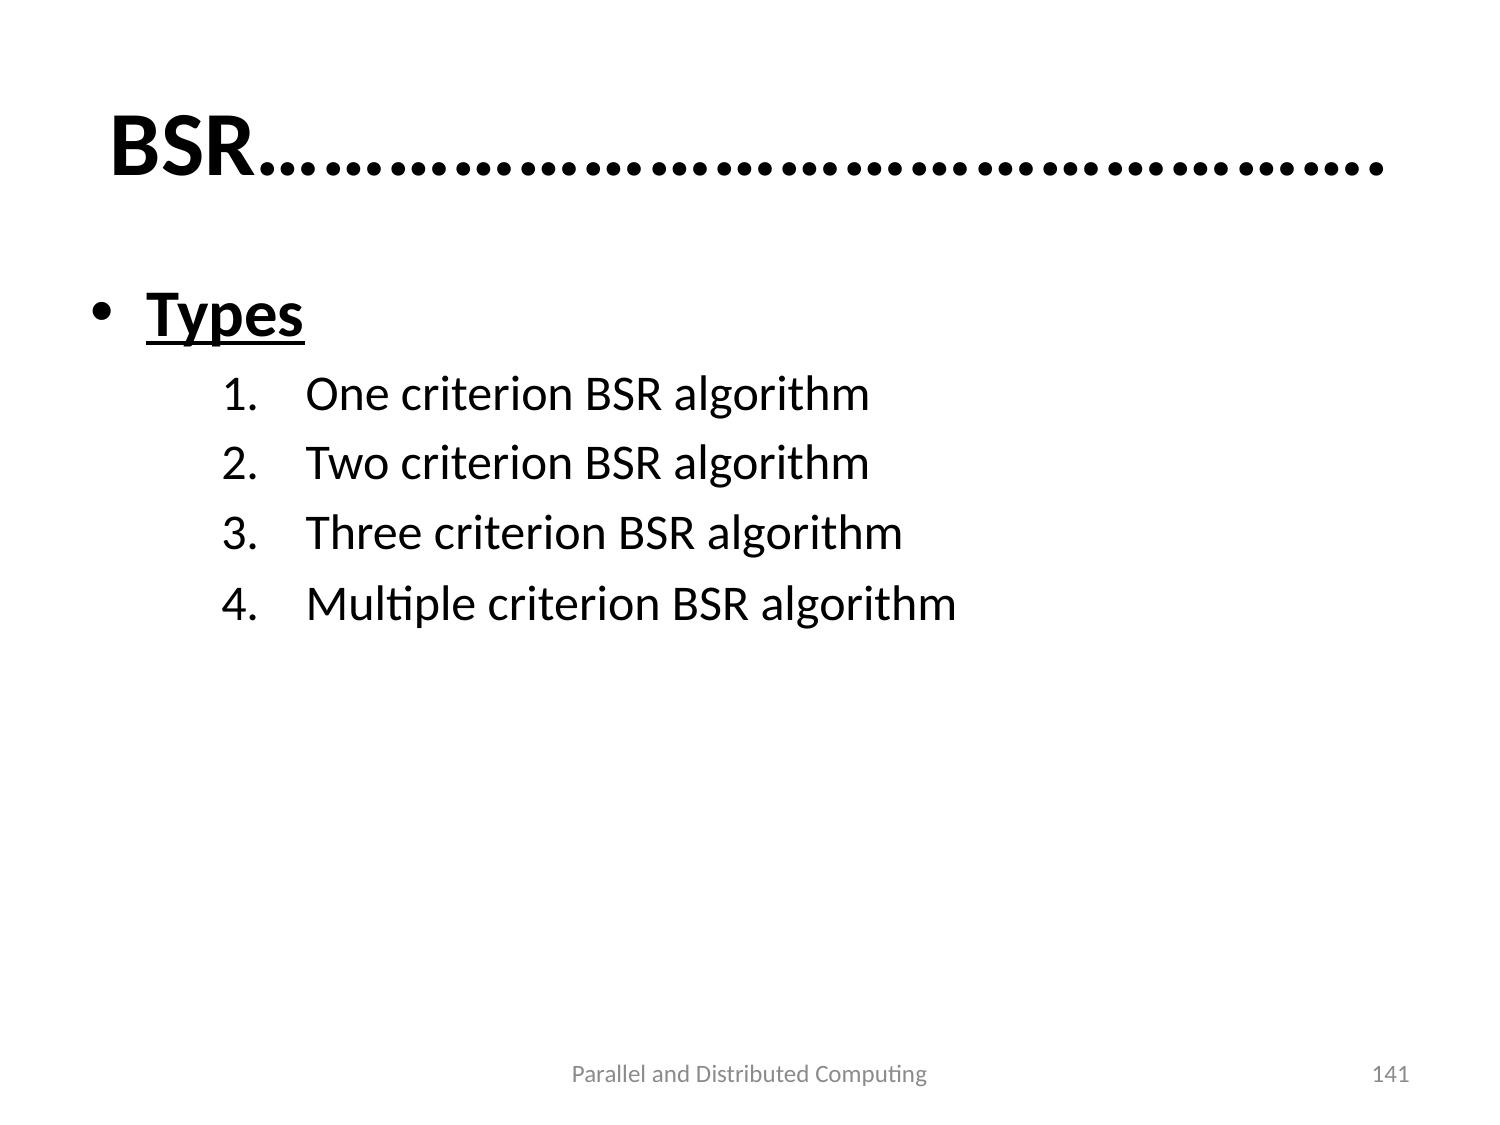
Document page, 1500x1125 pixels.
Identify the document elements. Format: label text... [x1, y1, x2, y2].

footer Parallel and Distributed Computing [512, 1042, 988, 1103]
list Types One criterion BSR algorithm Two criterion BSR algorithm Three criterion BSR algorithm Multiple criterion BSR algorithm [75, 262, 1425, 1005]
title BSR……………………………………………. [75, 45, 1425, 233]
slide_number 141 [1074, 1042, 1425, 1103]
